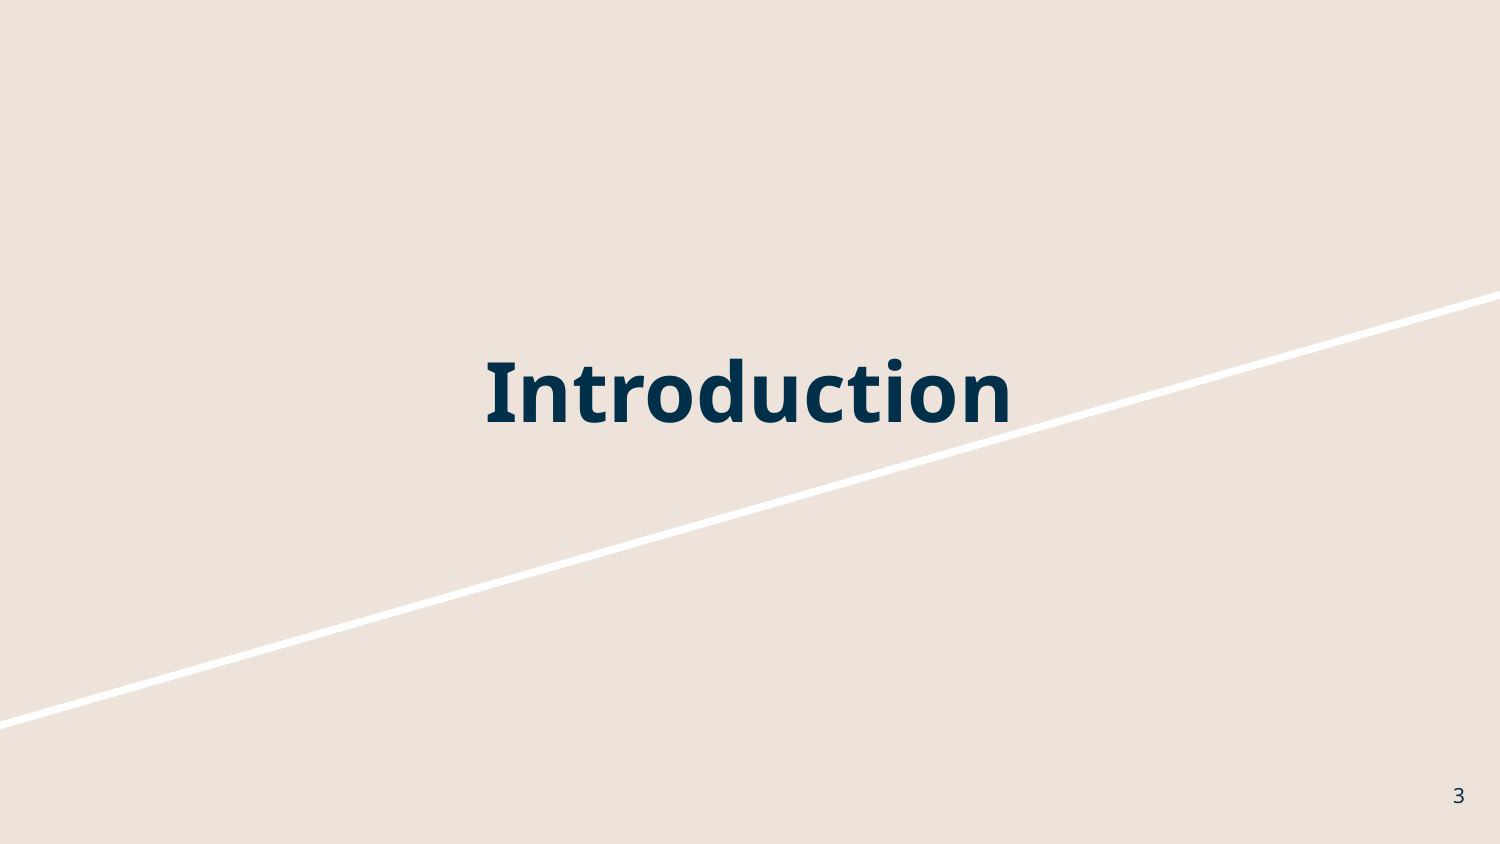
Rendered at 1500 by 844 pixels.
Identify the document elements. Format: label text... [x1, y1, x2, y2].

title Introduction [372, 283, 1127, 495]
slide_number ‹#› [1389, 764, 1480, 830]
